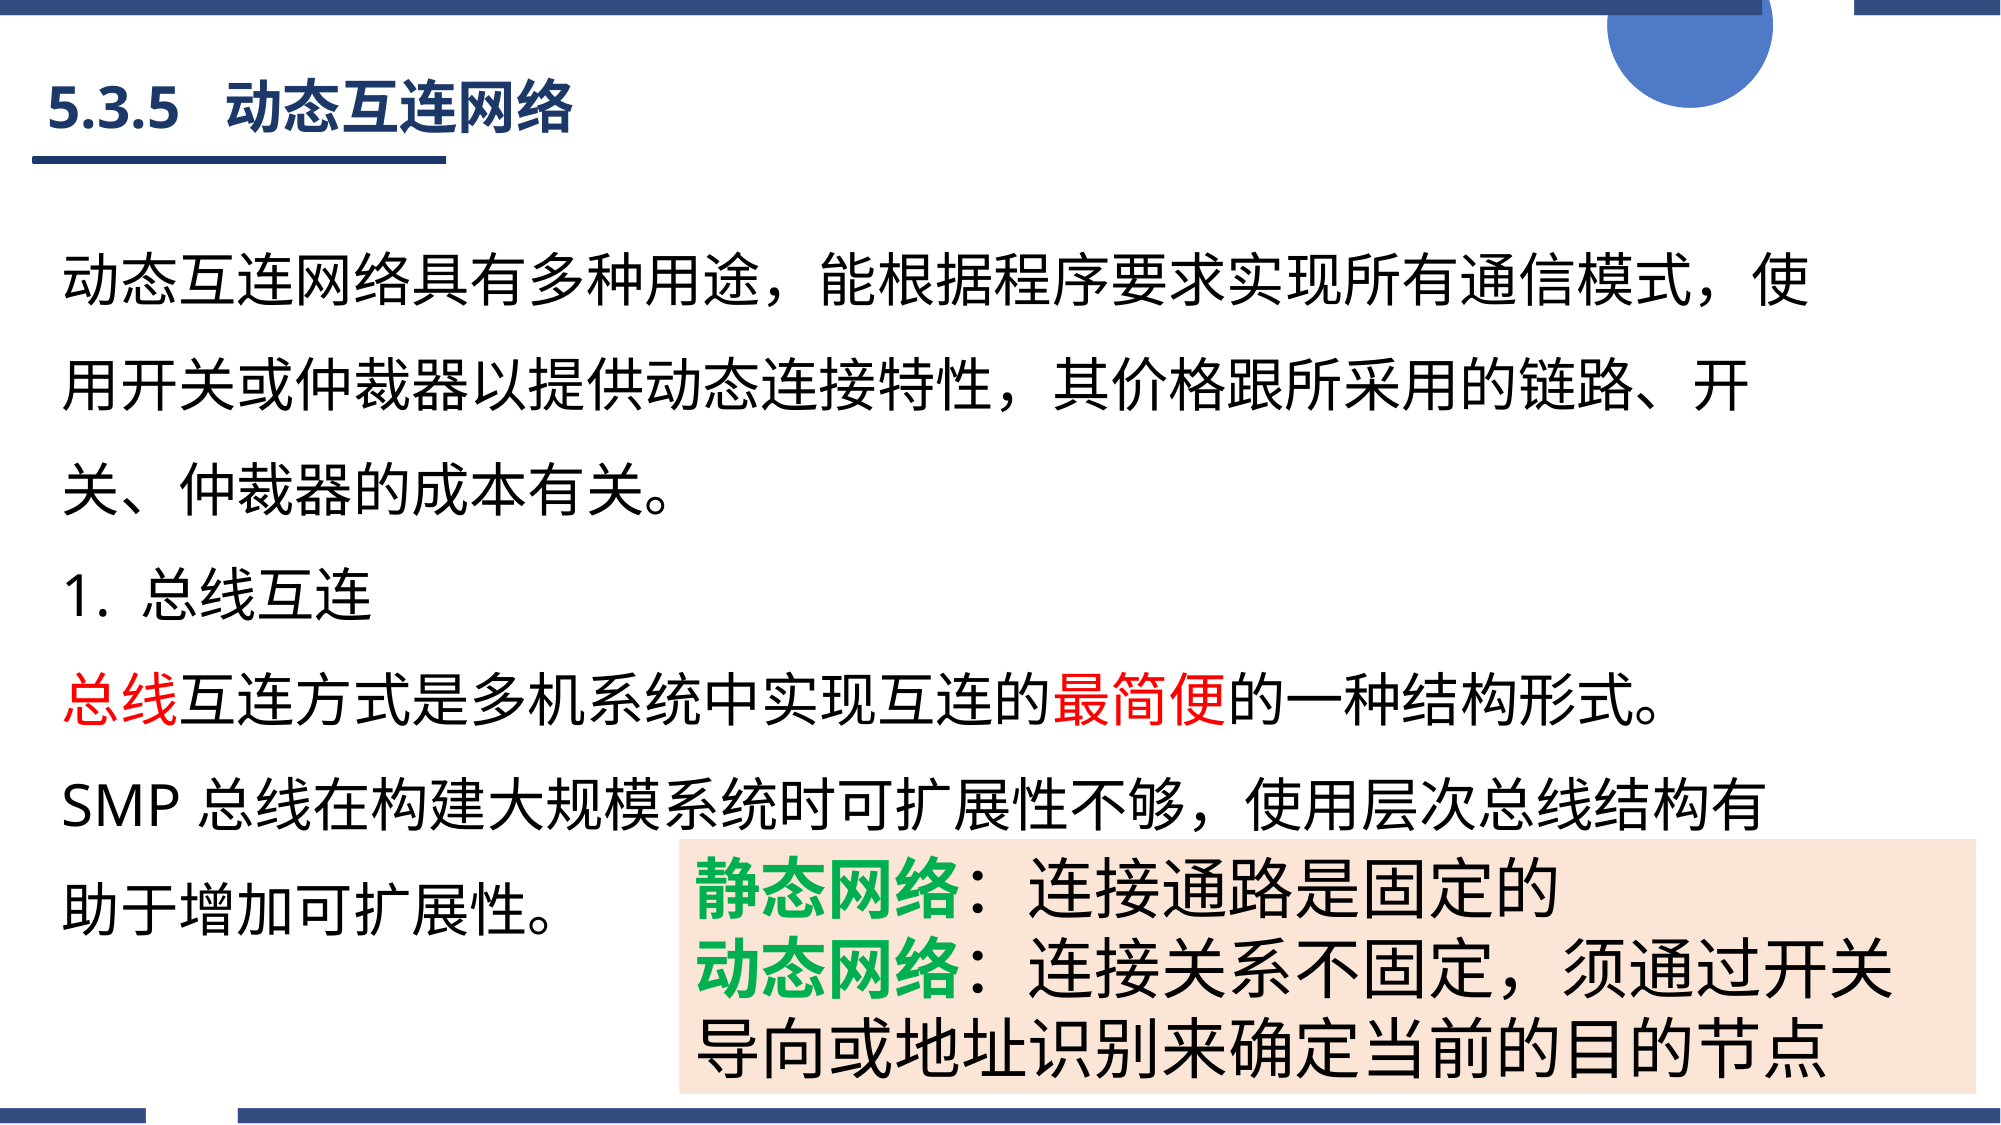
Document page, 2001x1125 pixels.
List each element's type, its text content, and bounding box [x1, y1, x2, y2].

text_box 动态互连网络具有多种用途，能根据程序要求实现所有通信模式，使用开关或仲裁器以提供动态连接特性，其价格跟所采用的链路、开关、仲裁器的成本有关。 1. 总线互连 总线互连方式是多机系统中实现互连的最简便的一种结构形式。 SMP总线在构建大规模系统时可扩展性不够，使用层次总线结构有助于增加可扩展性。 [47, 201, 1838, 951]
text_box 静态网络：连接通路是固定的 动态网络：连接关系不固定，须通过开关导向或地址识别来确定当前的目的节点 [679, 839, 1977, 1094]
title 5.3.5 动态互连网络 [32, 67, 745, 152]
